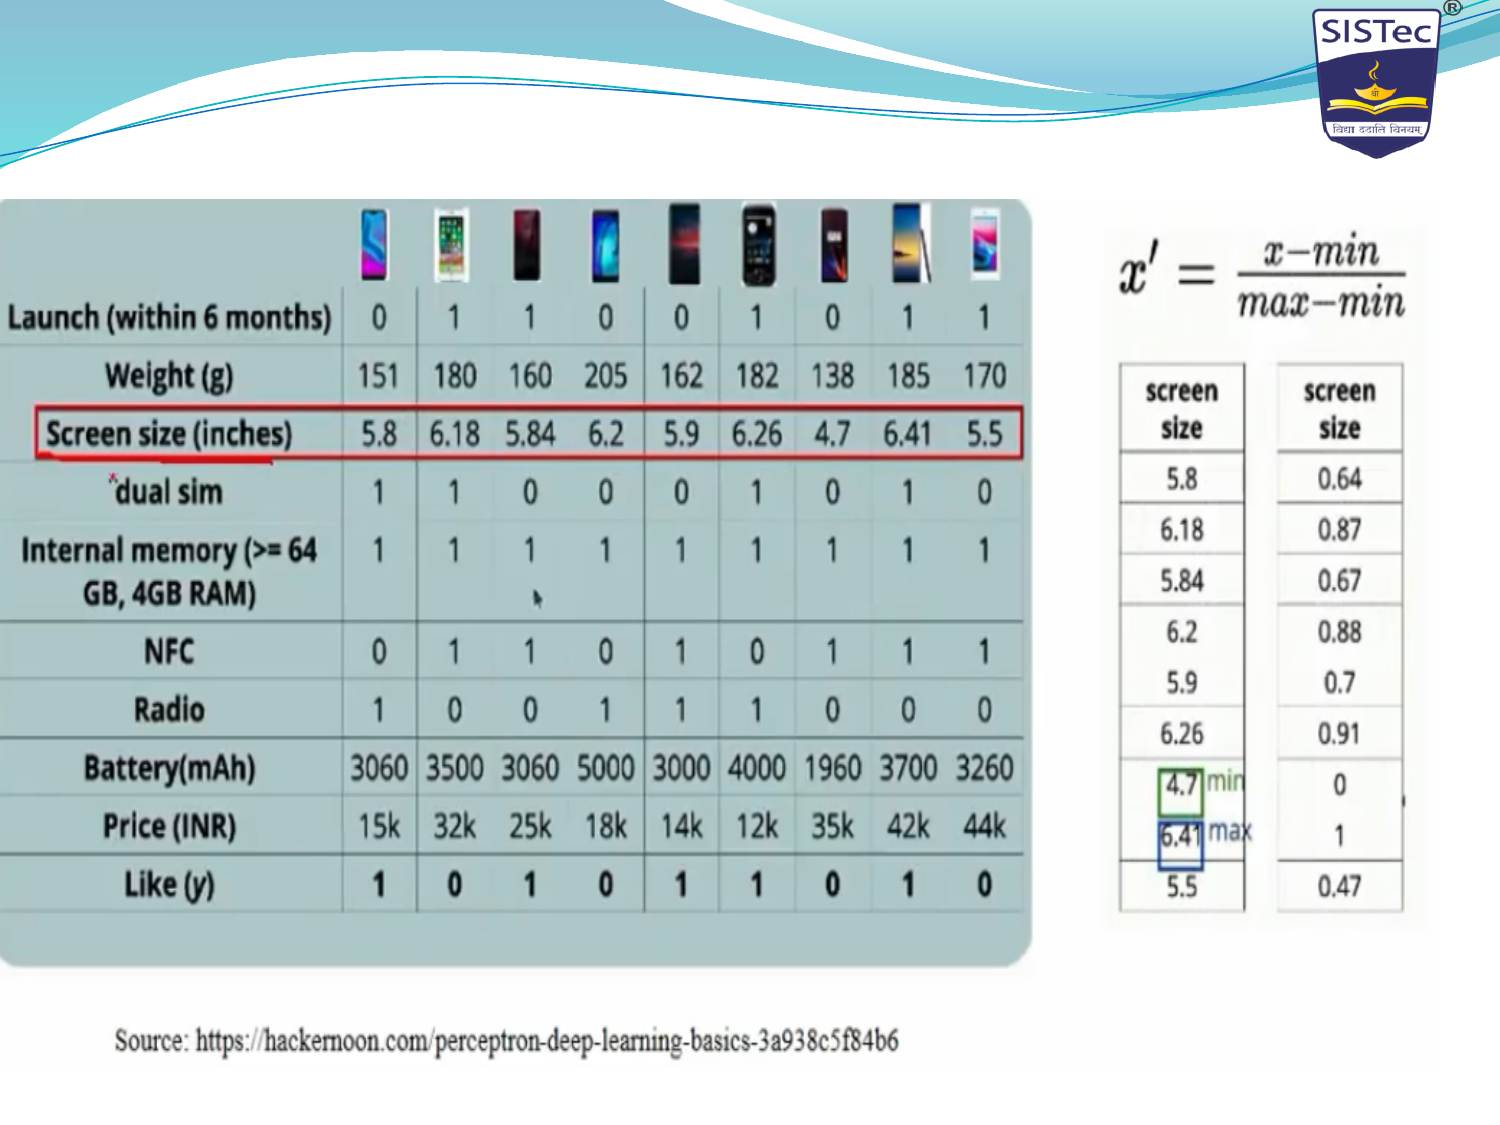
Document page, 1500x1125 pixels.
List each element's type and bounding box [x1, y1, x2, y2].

picture [0, 199, 1438, 1070]
picture [1312, 0, 1463, 159]
